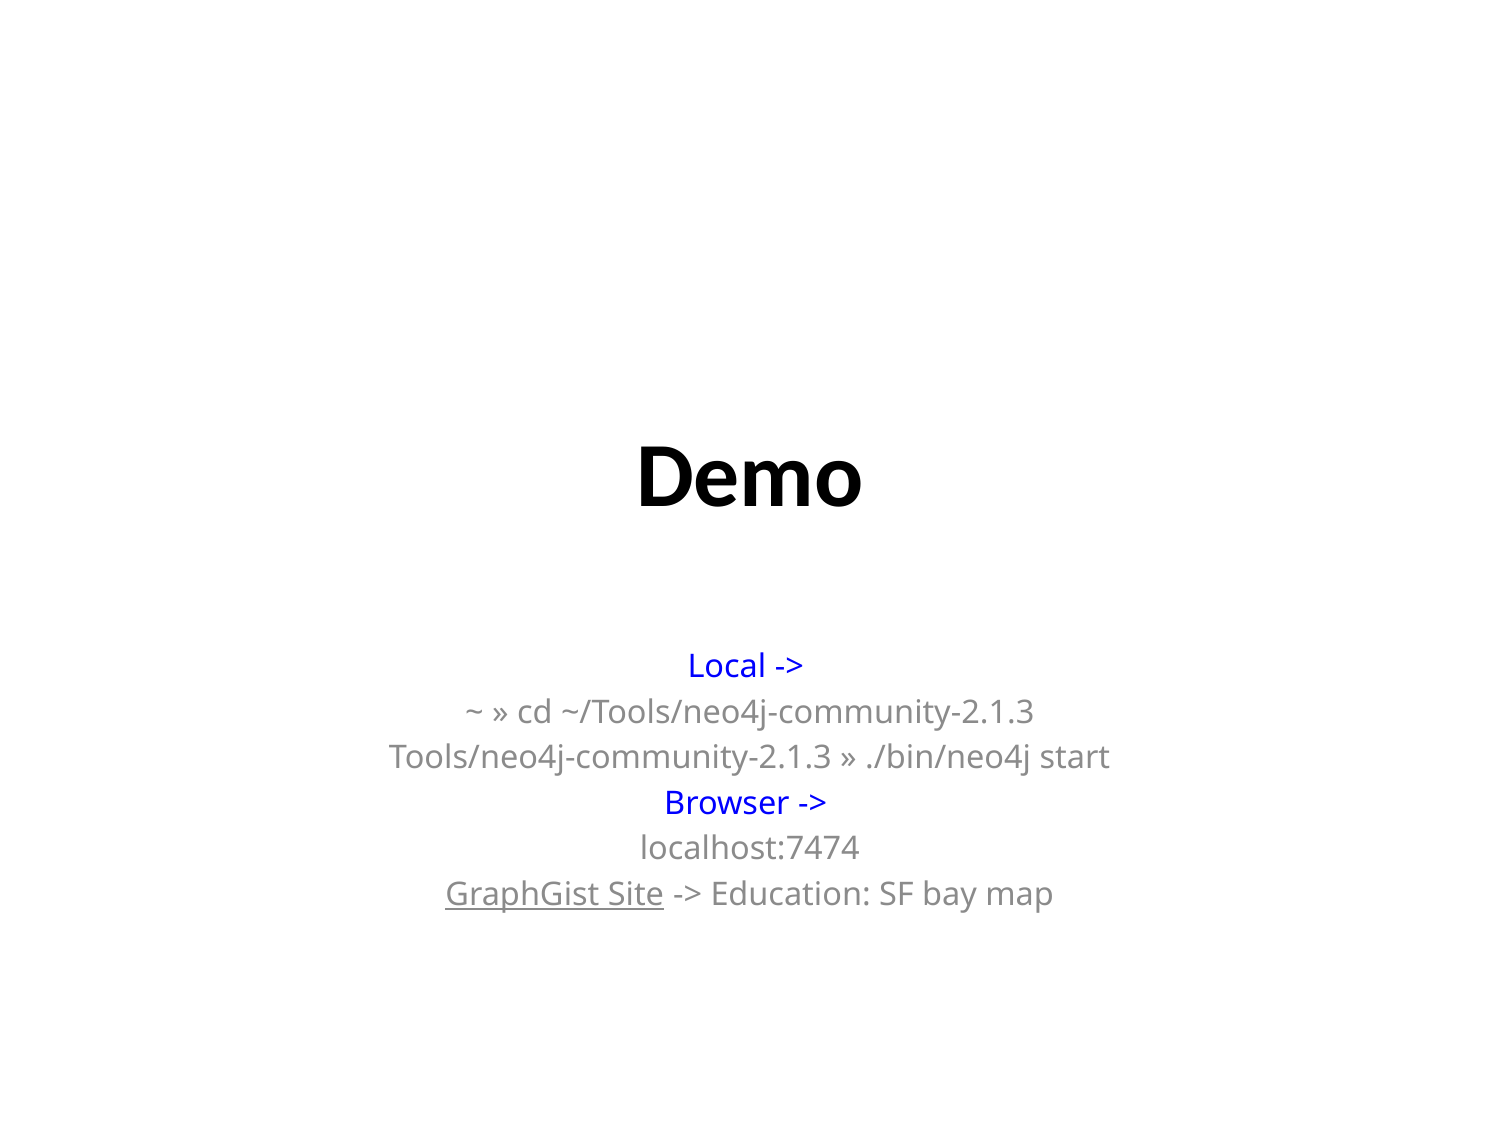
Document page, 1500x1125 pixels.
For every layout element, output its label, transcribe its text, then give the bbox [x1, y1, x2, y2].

title Demo [112, 349, 1388, 591]
subtitle Local -> ~ » cd ~/Tools/neo4j-community-2.1.3 Tools/neo4j-community-2.1.3 » ./bin/neo4j start Browser -> localhost:7474 GraphGist Site -> Education: SF bay map [225, 637, 1275, 925]
